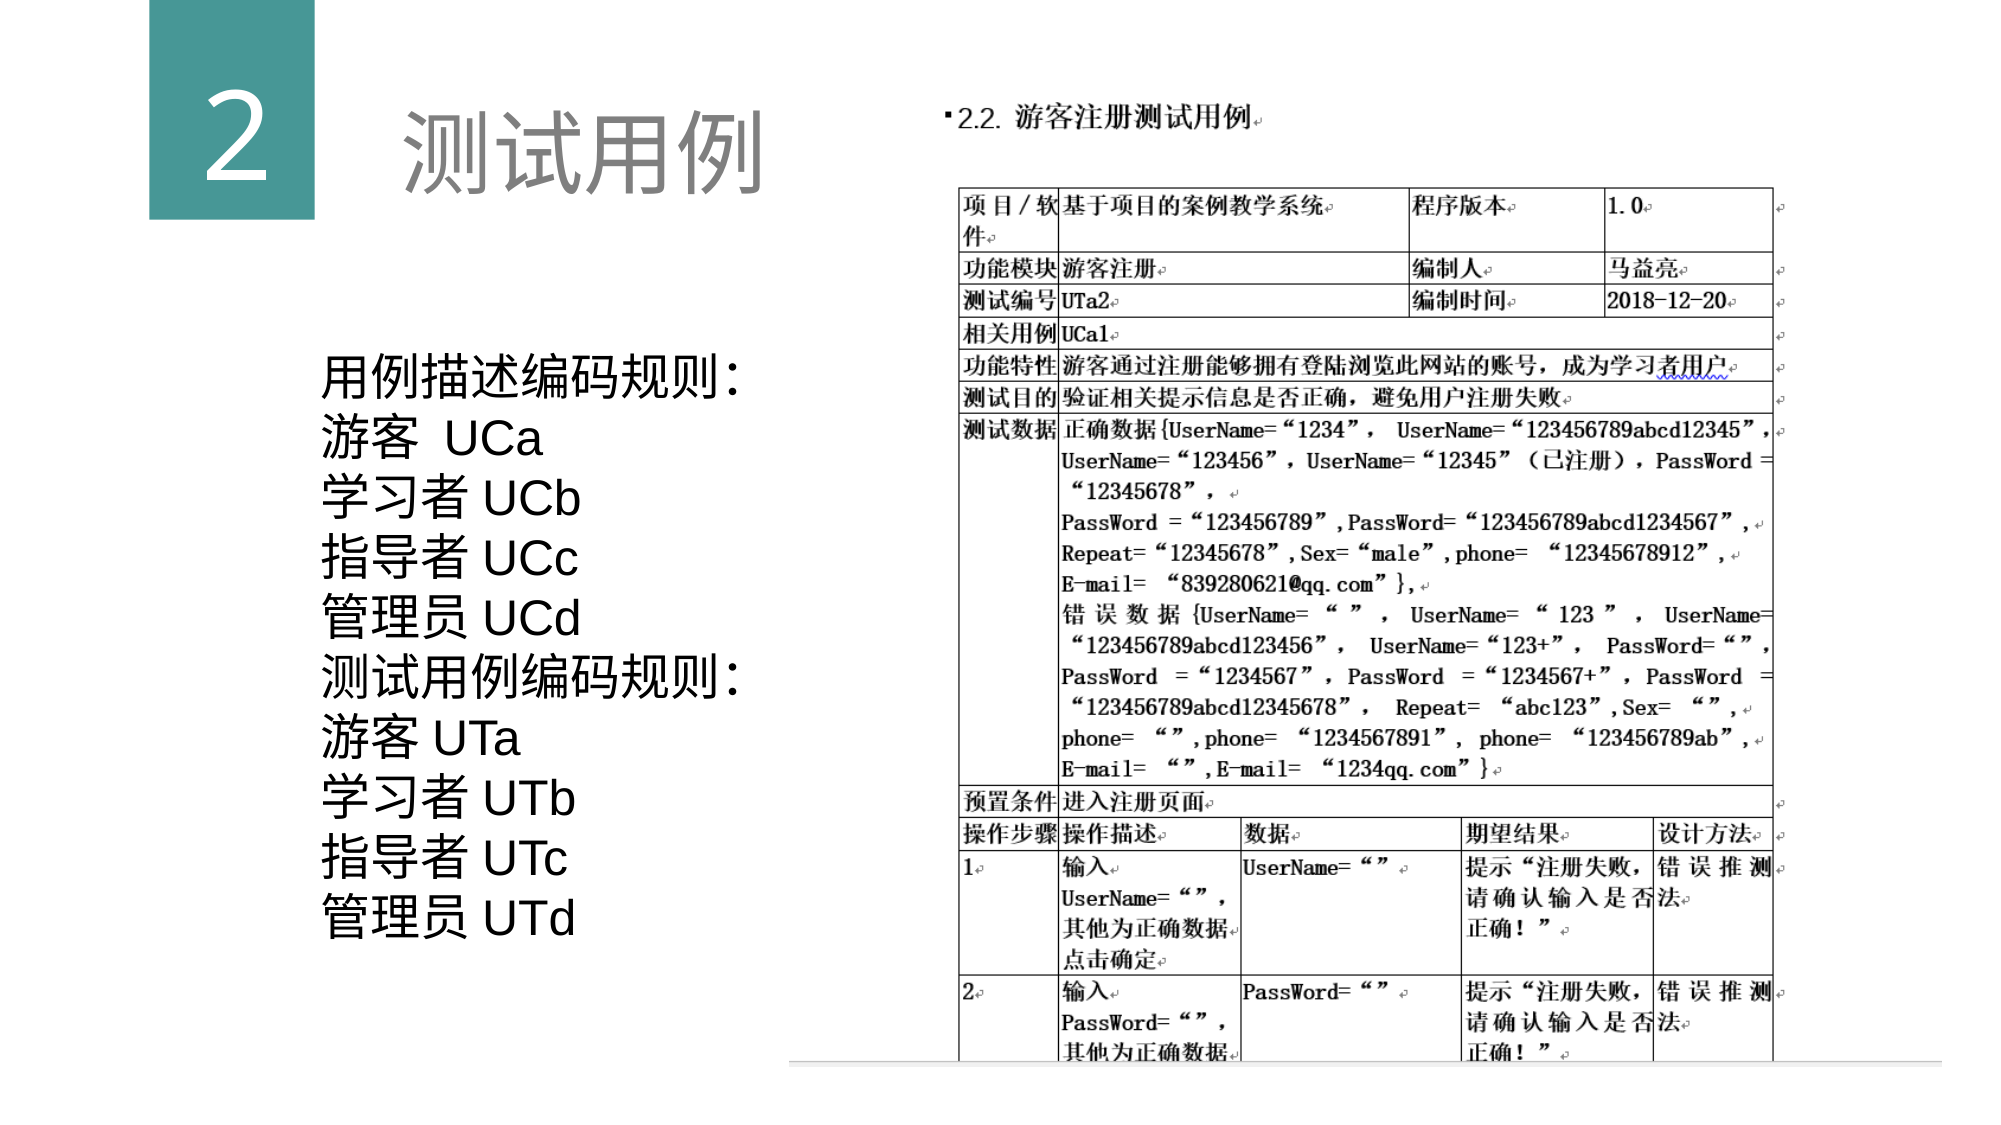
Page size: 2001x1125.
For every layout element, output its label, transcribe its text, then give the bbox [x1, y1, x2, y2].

picture [789, 101, 1942, 1067]
text_box [149, 0, 315, 220]
text_box 测试用例 [385, 88, 1426, 214]
text_box 2 [154, 48, 320, 213]
text_box 用例描述编码规则： 游客 UCa 学习者UCb 指导者UCc 管理员UCd 测试用例编码规则： 游客UTa 学习者UTb 指导者UTc 管理员UTd [305, 338, 784, 953]
